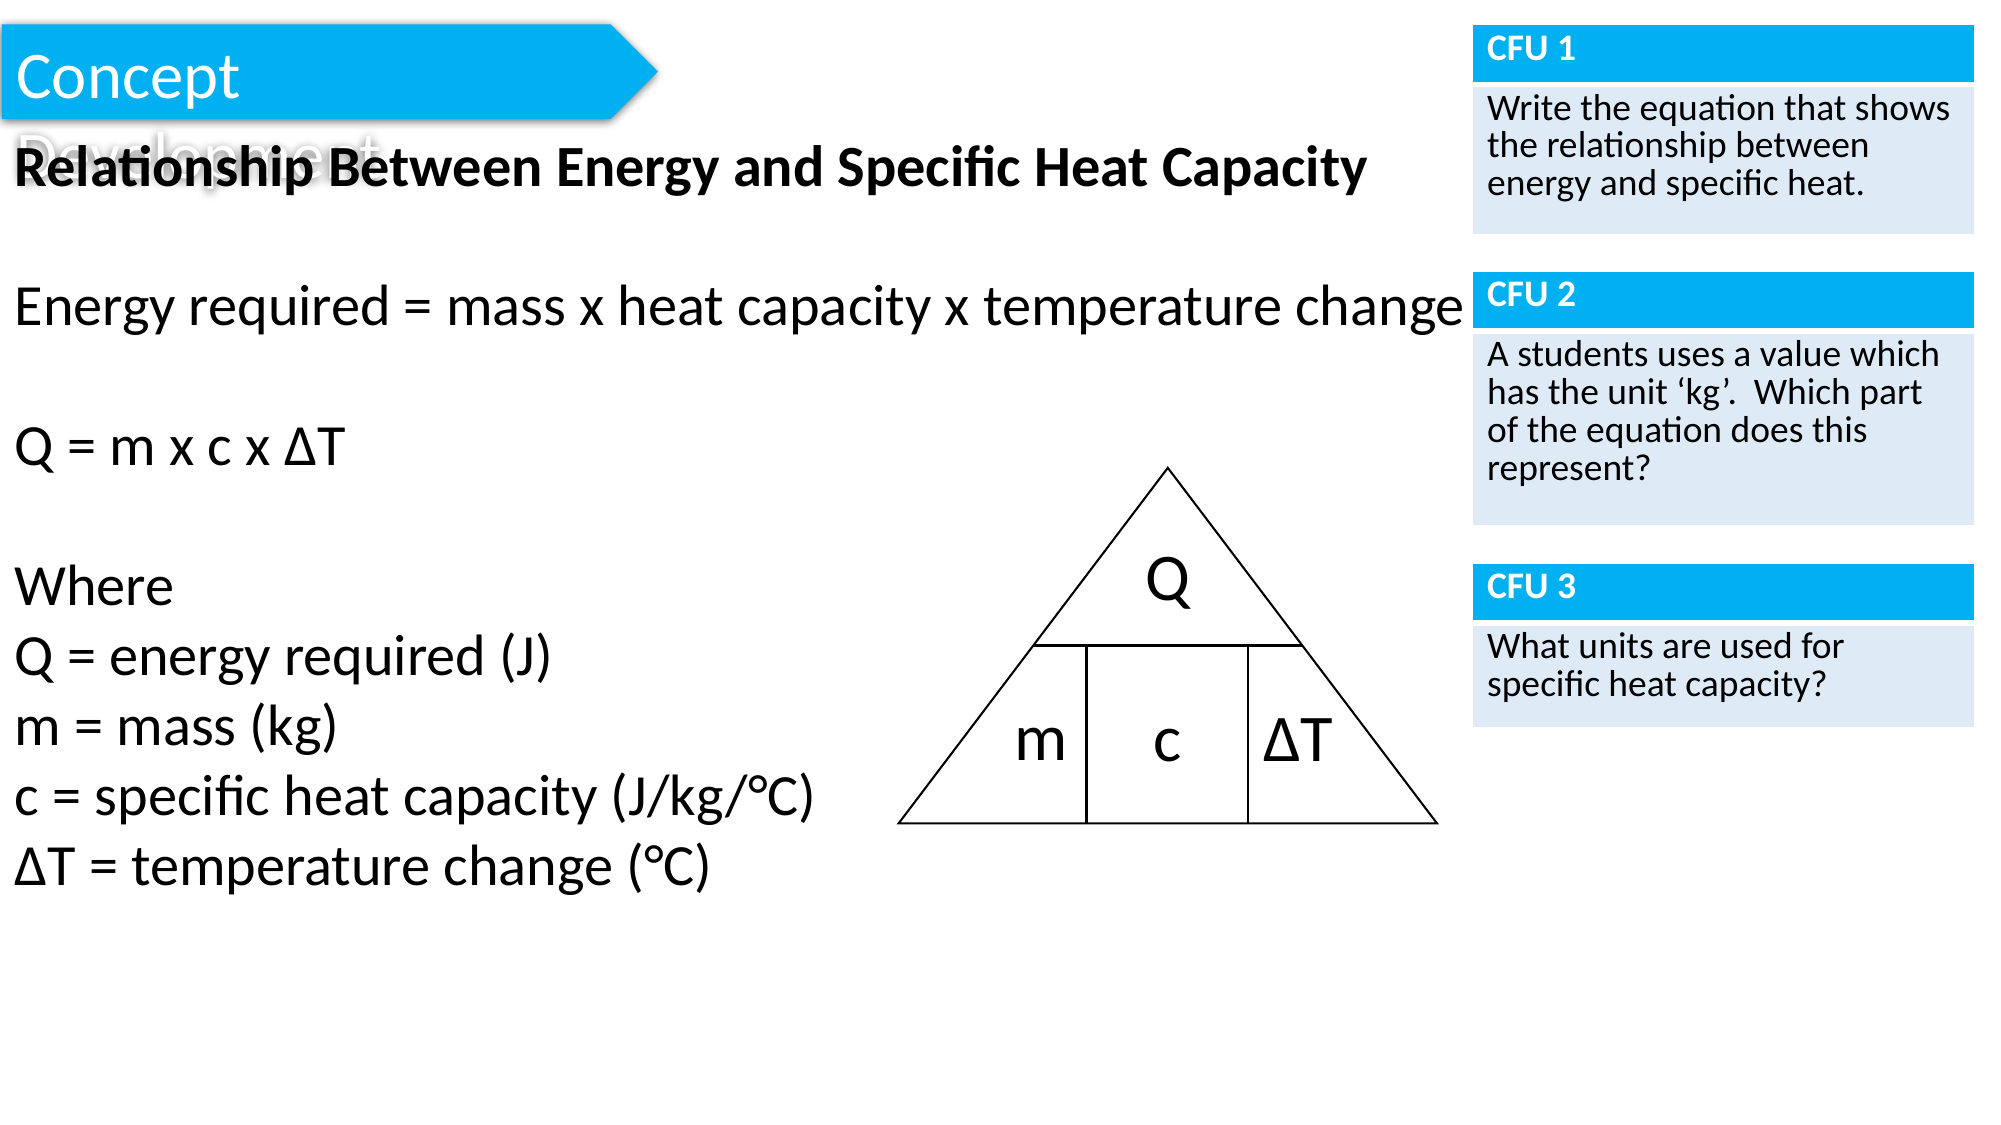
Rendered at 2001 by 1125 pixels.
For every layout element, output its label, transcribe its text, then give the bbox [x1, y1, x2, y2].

table_cell A students uses a value which has the unit ‘kg’. Which part of the equation does this represent? [1473, 334, 1974, 525]
table_cell What units are used for specific heat capacity? [1473, 626, 1974, 727]
table_header CFU 2 [1473, 272, 1974, 328]
table_header CFU 1 [1473, 25, 1974, 82]
text_box Concept Development [1, 24, 658, 119]
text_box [898, 467, 1437, 824]
table_header CFU 3 [1473, 564, 1974, 620]
text_box Relationship Between Energy and Specific Heat Capacity Energy required = mass x heat capacity x temperature change Q = m x c x ΔT Where Q = energy required (J) m = mass (kg) c = specific heat capacity (J/kg/°C) ΔT = temperature change (°C) [0, 120, 1487, 905]
table_cell Write the equation that shows the relationship between energy and specific heat. [1473, 87, 1974, 234]
